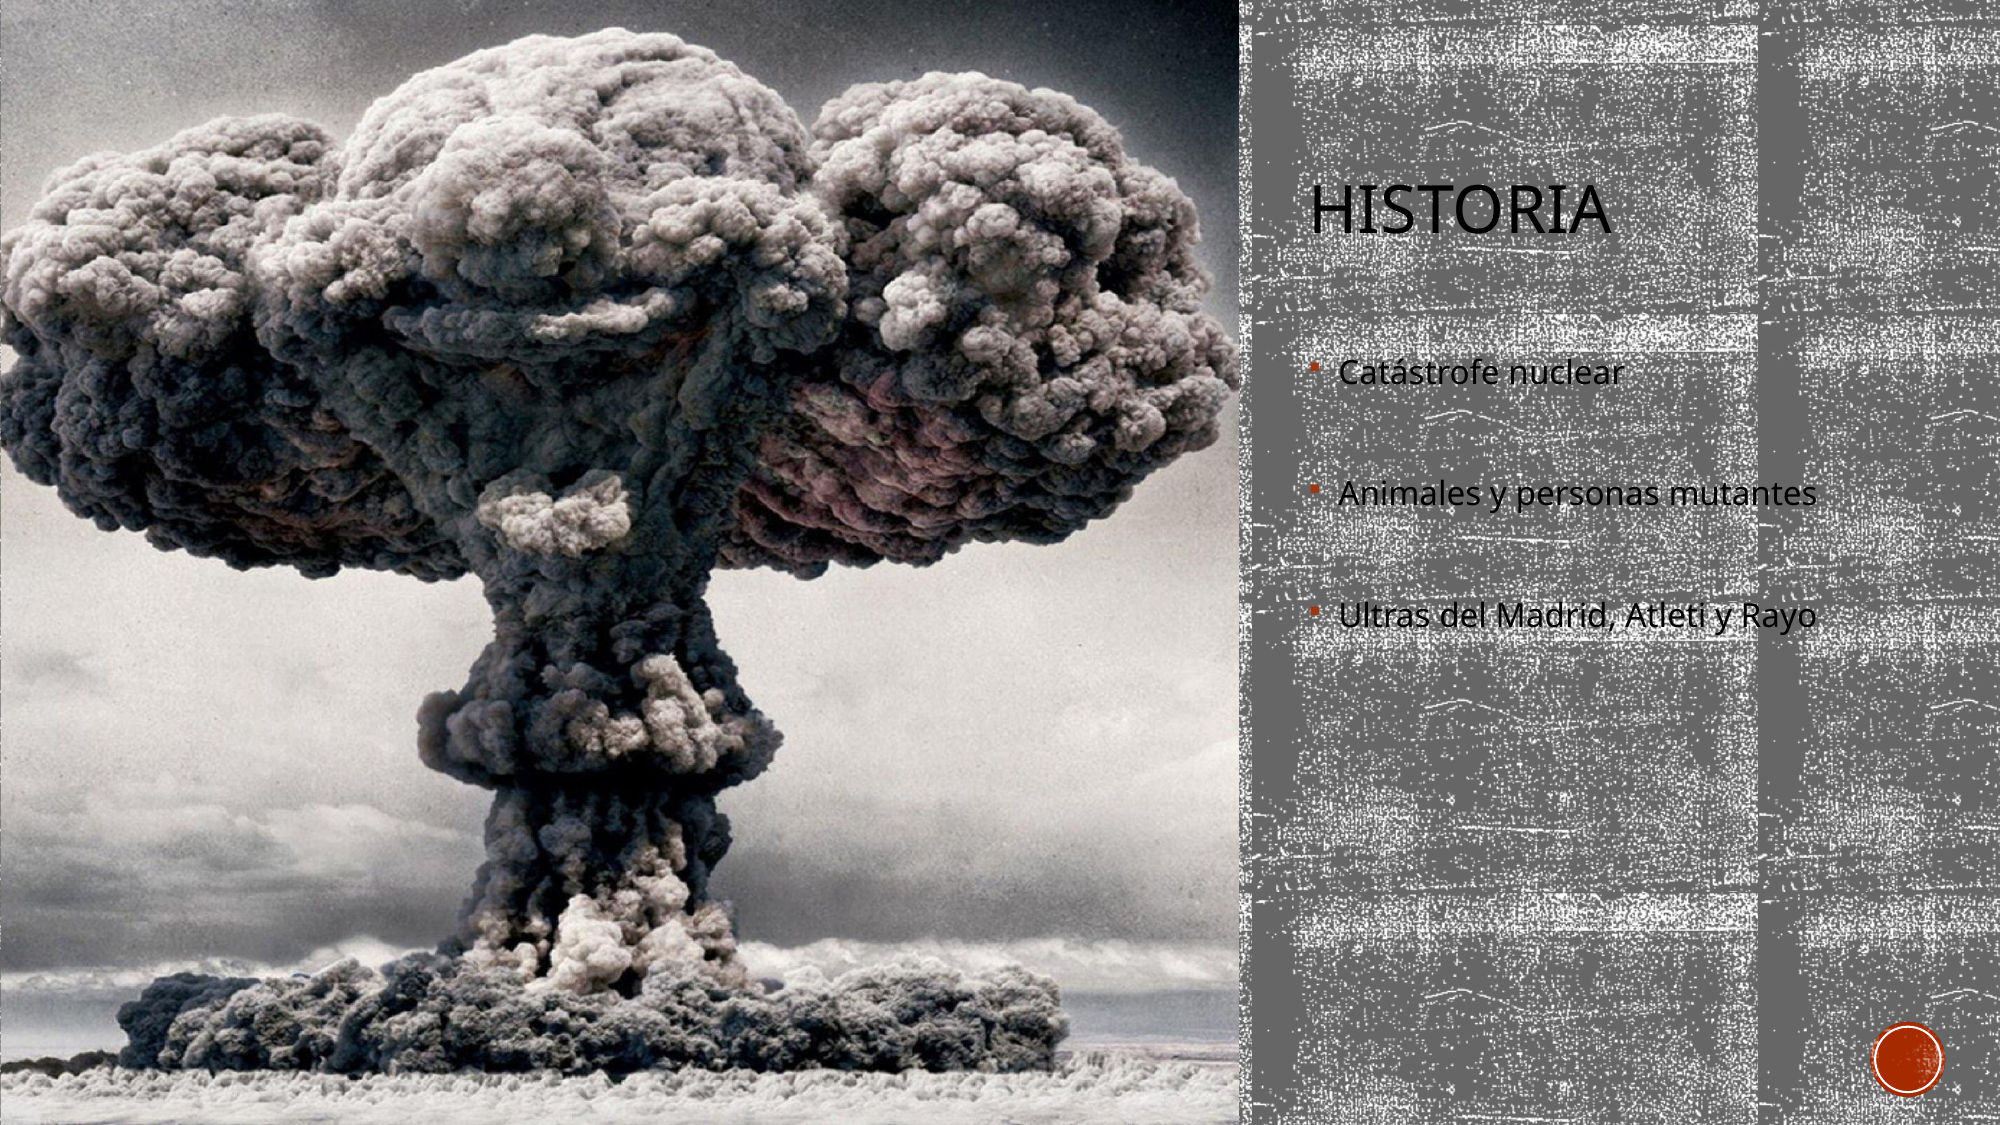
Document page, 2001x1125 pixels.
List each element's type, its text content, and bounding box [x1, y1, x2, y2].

text_box [1240, 0, 2000, 1125]
title historia [1293, 79, 1920, 344]
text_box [1871, 1023, 1944, 1096]
picture [0, 0, 1239, 1125]
list Catástrofe nuclear Animales y personas mutantes Ultras del Madrid, Atleti y Rayo [1293, 348, 1920, 1013]
